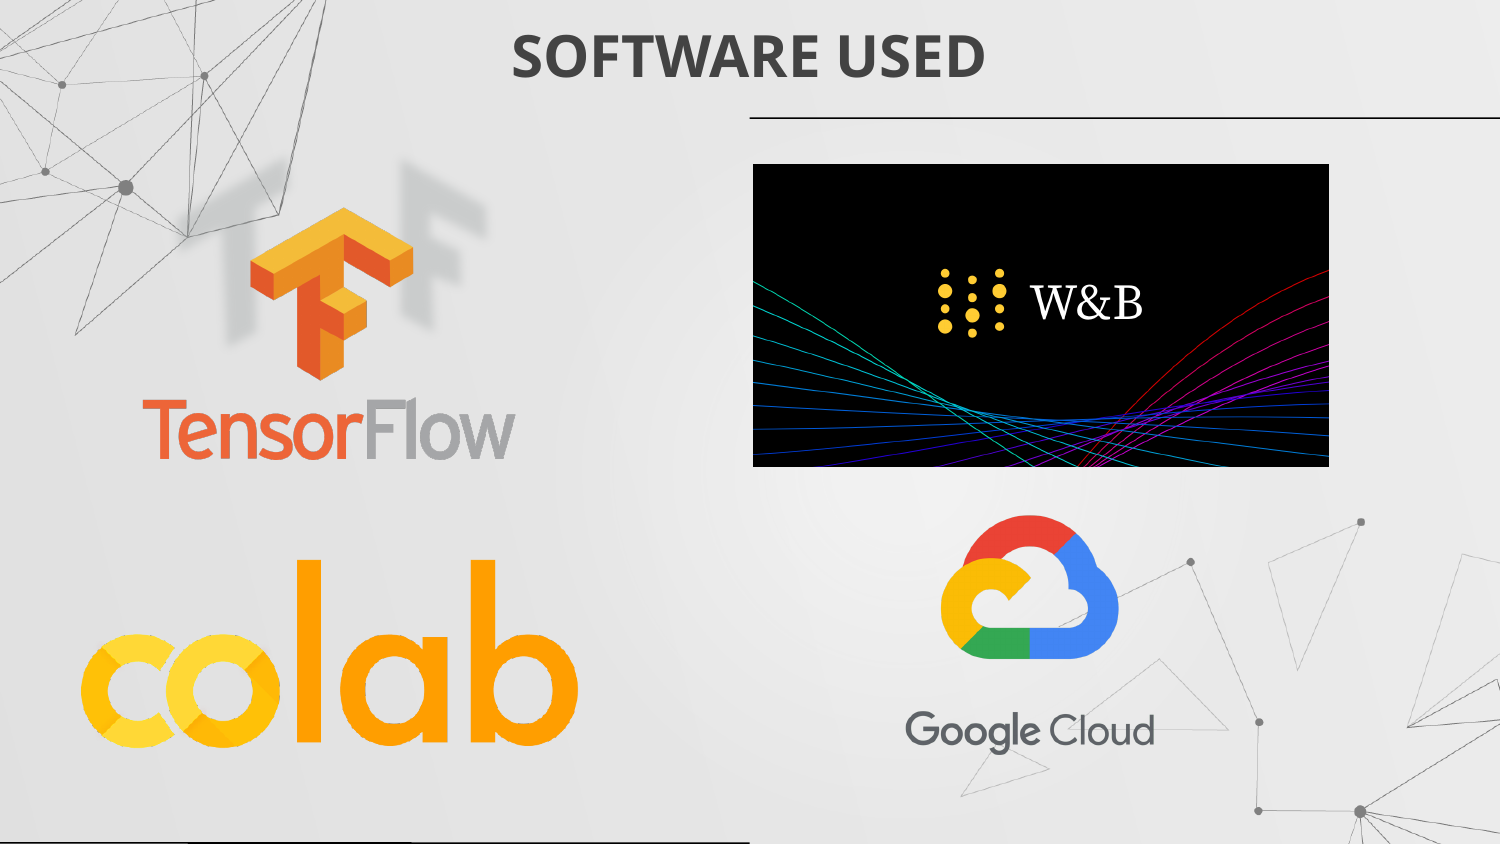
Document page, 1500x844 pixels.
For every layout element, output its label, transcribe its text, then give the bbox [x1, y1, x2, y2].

picture [0, 0, 1500, 844]
text_box SOFTWARE USED [432, 20, 1067, 105]
